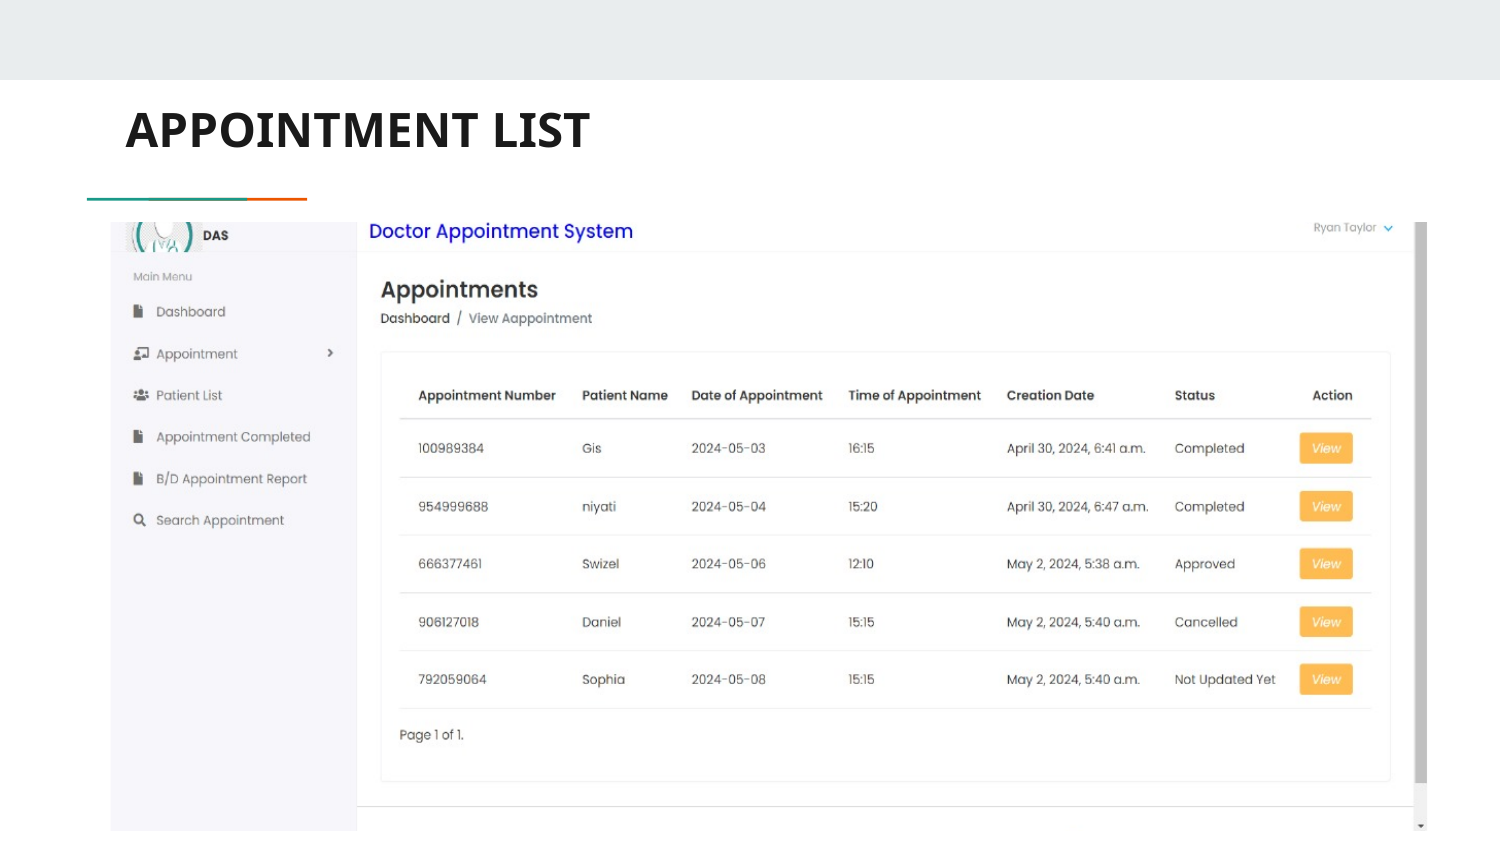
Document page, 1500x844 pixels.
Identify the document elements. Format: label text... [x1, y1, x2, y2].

title APPOINTMENT LIST [110, 84, 1372, 173]
picture [110, 222, 1428, 831]
